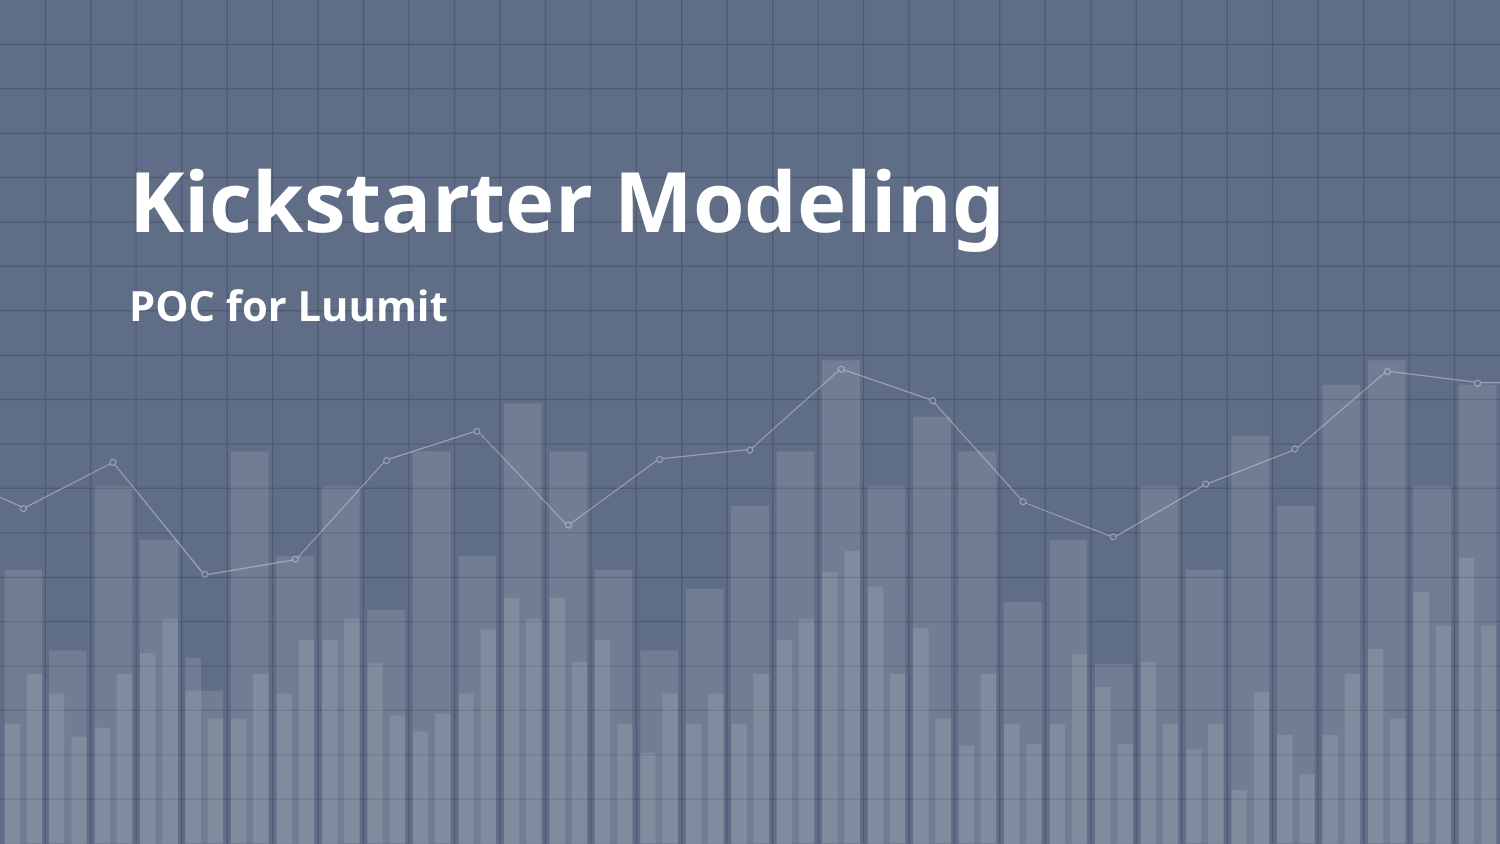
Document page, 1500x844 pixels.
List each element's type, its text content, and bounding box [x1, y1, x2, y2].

title Kickstarter Modeling [114, 134, 1383, 264]
text_box POC for Luumit [114, 264, 1383, 395]
